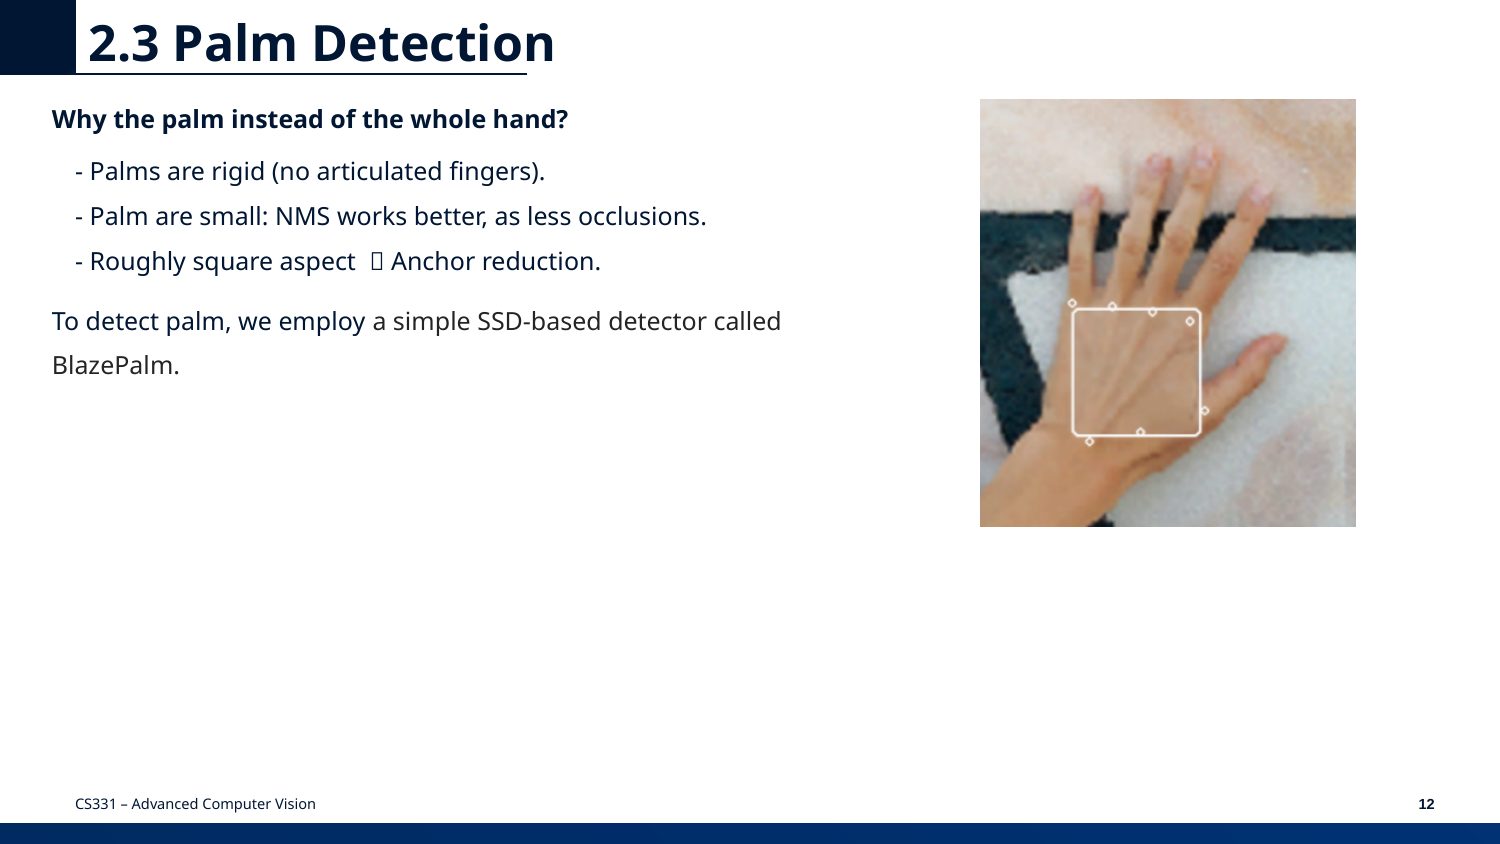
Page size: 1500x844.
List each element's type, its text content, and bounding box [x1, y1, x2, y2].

text_box Why the palm instead of the whole hand? [36, 75, 700, 147]
text_box CS331 – Advanced Computer Vision [60, 780, 482, 821]
text_box - Palms are rigid (no articulated fingers). - Palm are small: NMS works better, as less occlusions. - Roughly square aspect  Anchor reduction. [60, 125, 868, 275]
text_box [0, 0, 76, 75]
text_box 12 [1403, 780, 1476, 821]
text_box 2.3 Palm Detection [73, 0, 1247, 100]
text_box To detect palm, we employ a simple SSD-based detector called BlazePalm. [36, 275, 944, 387]
text_box [0, 821, 1500, 844]
picture [979, 99, 1357, 528]
